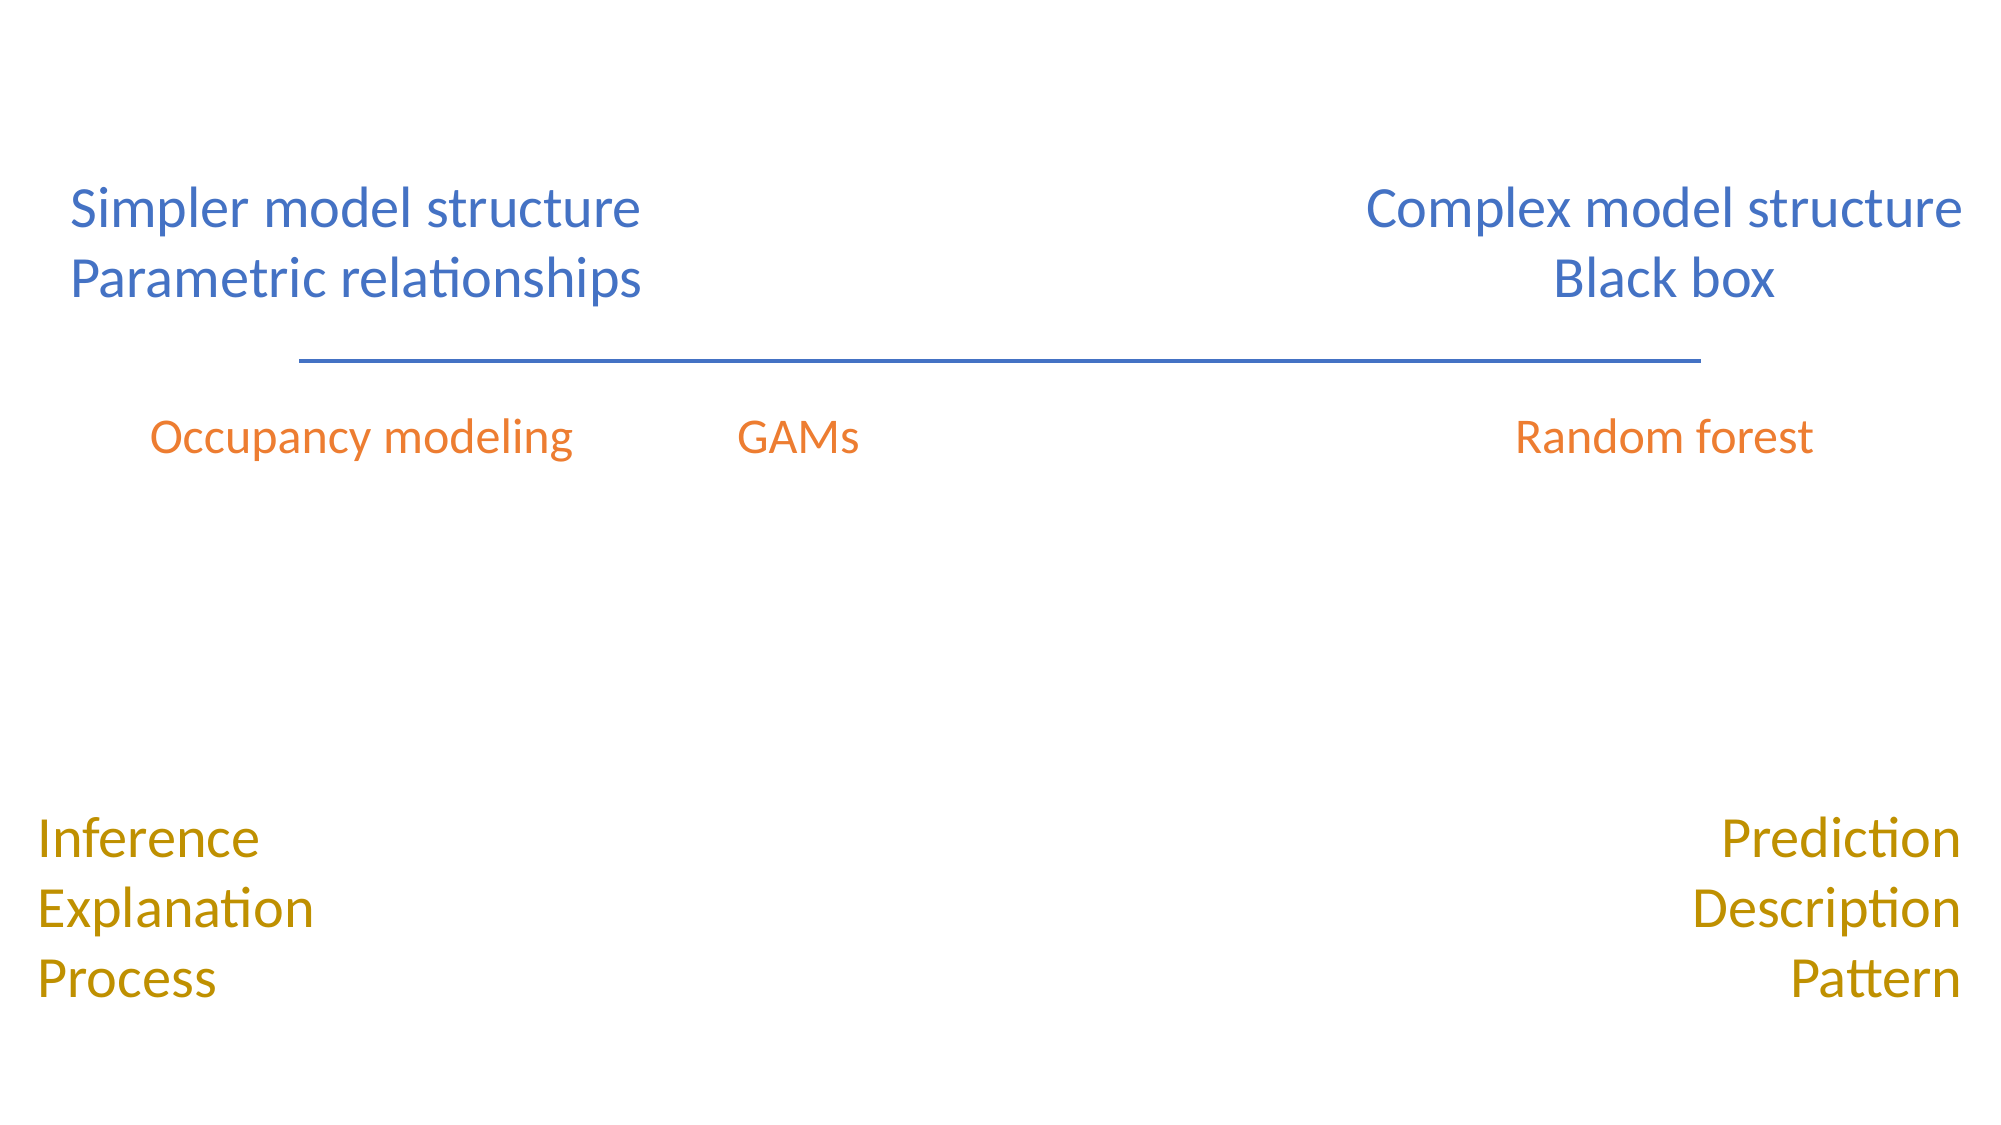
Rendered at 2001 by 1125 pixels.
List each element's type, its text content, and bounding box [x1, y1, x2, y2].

text_box Occupancy modeling [135, 396, 589, 472]
text_box GAMs [722, 396, 875, 472]
text_box Prediction Description Pattern [1306, 791, 1977, 1062]
text_box Inference Explanation Process [23, 791, 694, 1062]
text_box Random forest [1500, 396, 1830, 472]
text_box Complex model structure Black box [1329, 161, 2000, 432]
text_box Simpler model structure Parametric relationships [21, 161, 692, 432]
